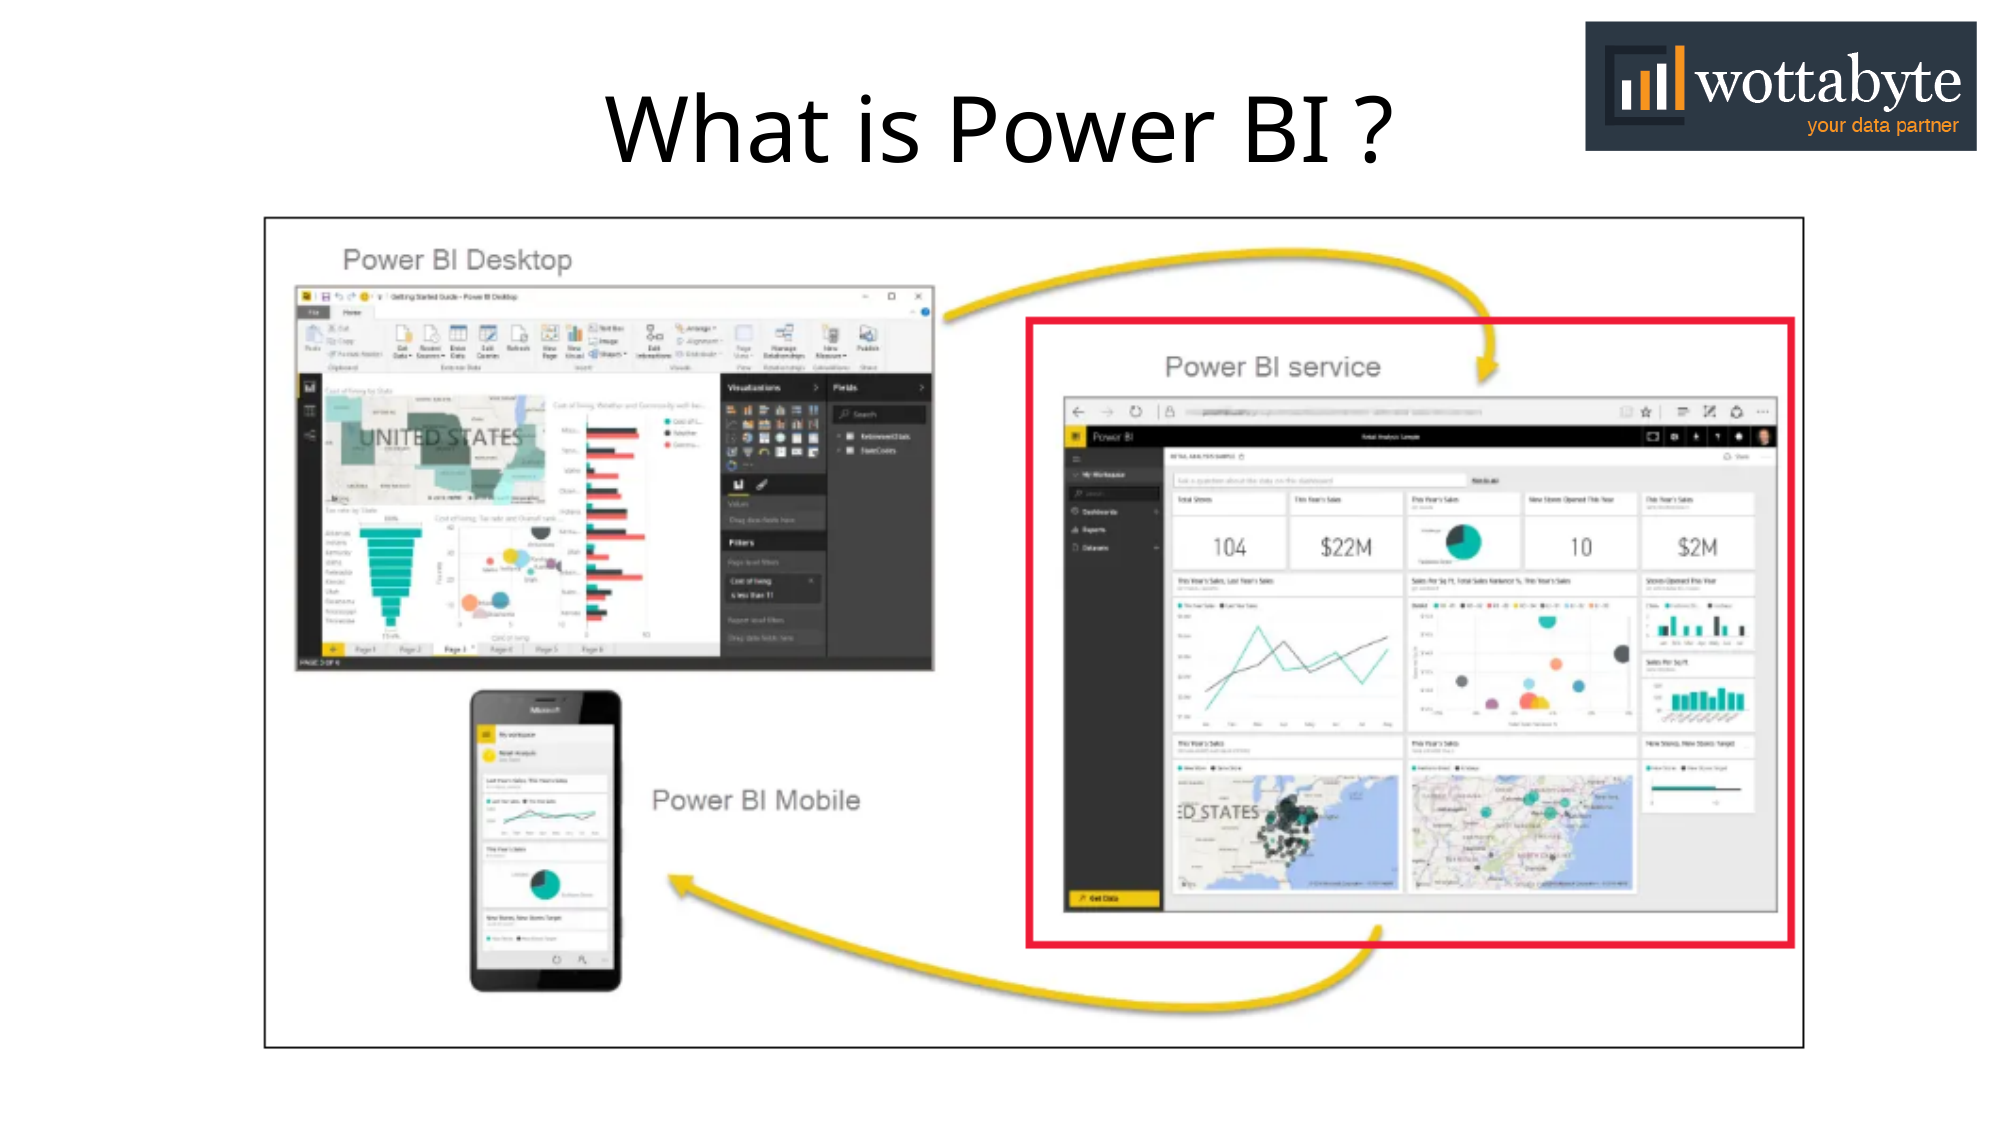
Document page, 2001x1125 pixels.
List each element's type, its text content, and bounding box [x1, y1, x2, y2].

picture [253, 206, 1818, 1066]
title What is Power BI ? [137, 59, 1863, 207]
picture [1585, 21, 1977, 151]
